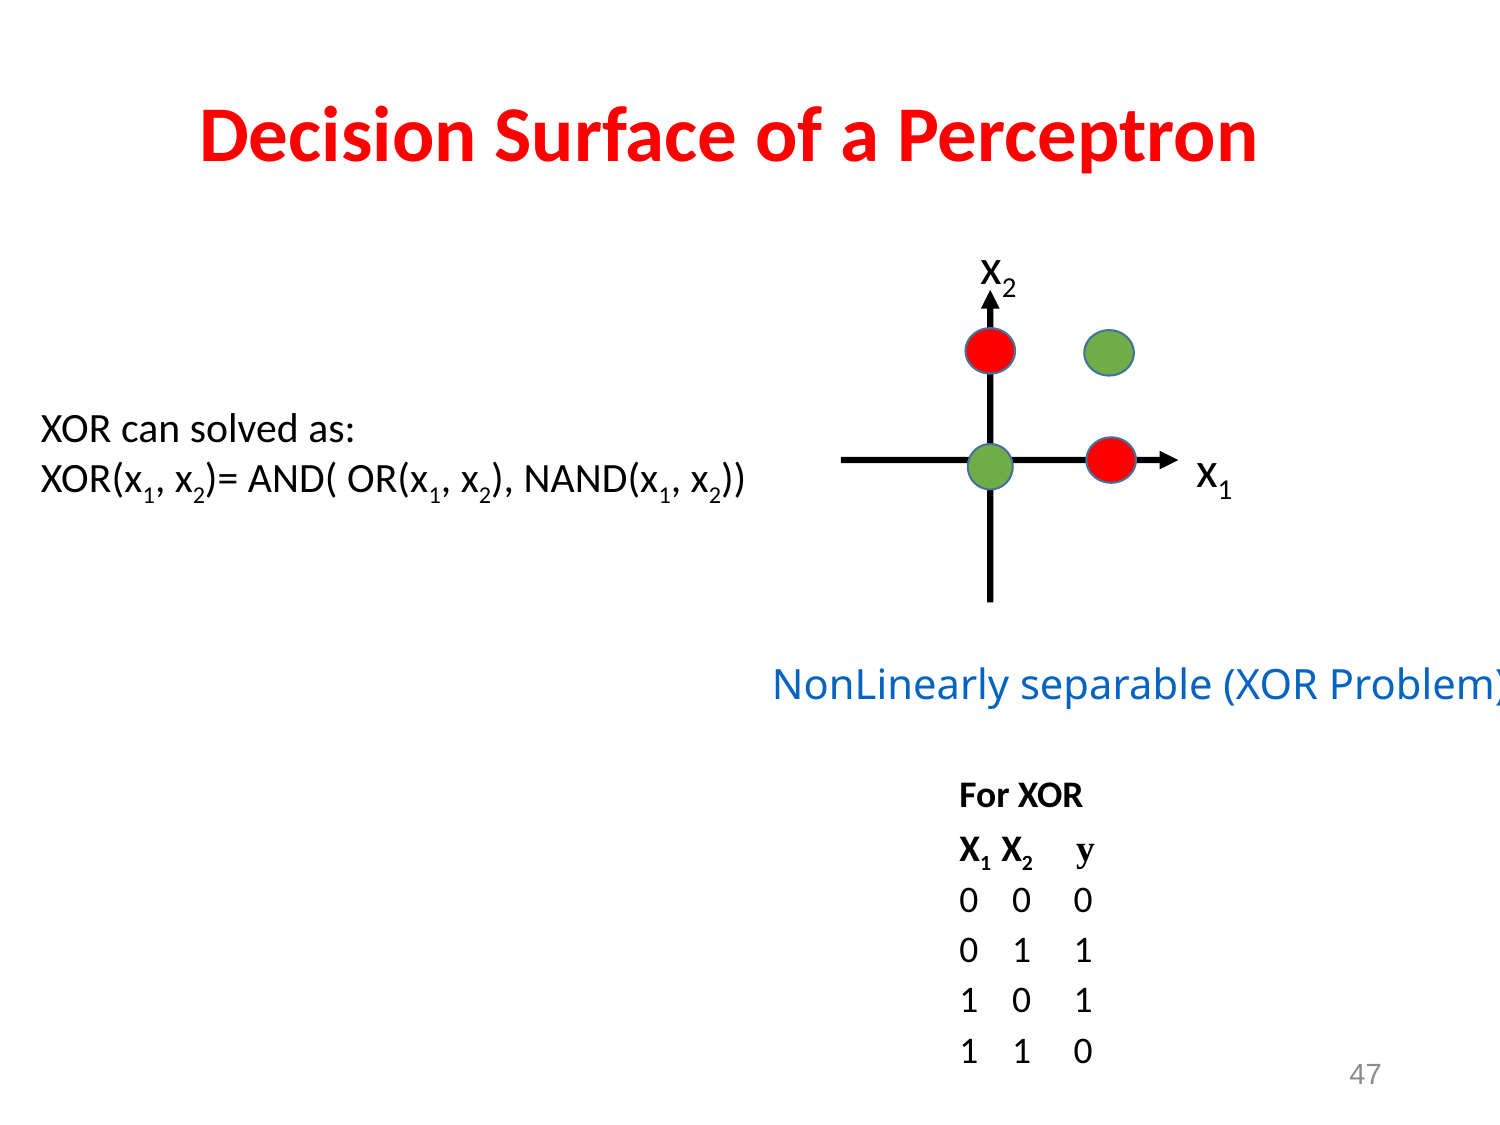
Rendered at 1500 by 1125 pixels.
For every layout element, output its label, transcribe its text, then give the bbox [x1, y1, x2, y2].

text_box For XOR X1 X2 y 0 0 0 0 1 1 1 0 1 1 1 0 [944, 774, 1179, 1077]
title Decision Surface of a Perceptron [62, 59, 1397, 213]
text_box XOR can solved as: XOR(x1, x2)= AND( OR(x1, x2), NAND(x1, x2)) [26, 393, 837, 516]
slide_number 47 [1059, 1042, 1397, 1103]
text_box NonLinearly separable (XOR Problem) [757, 650, 1500, 715]
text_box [840, 227, 1265, 603]
